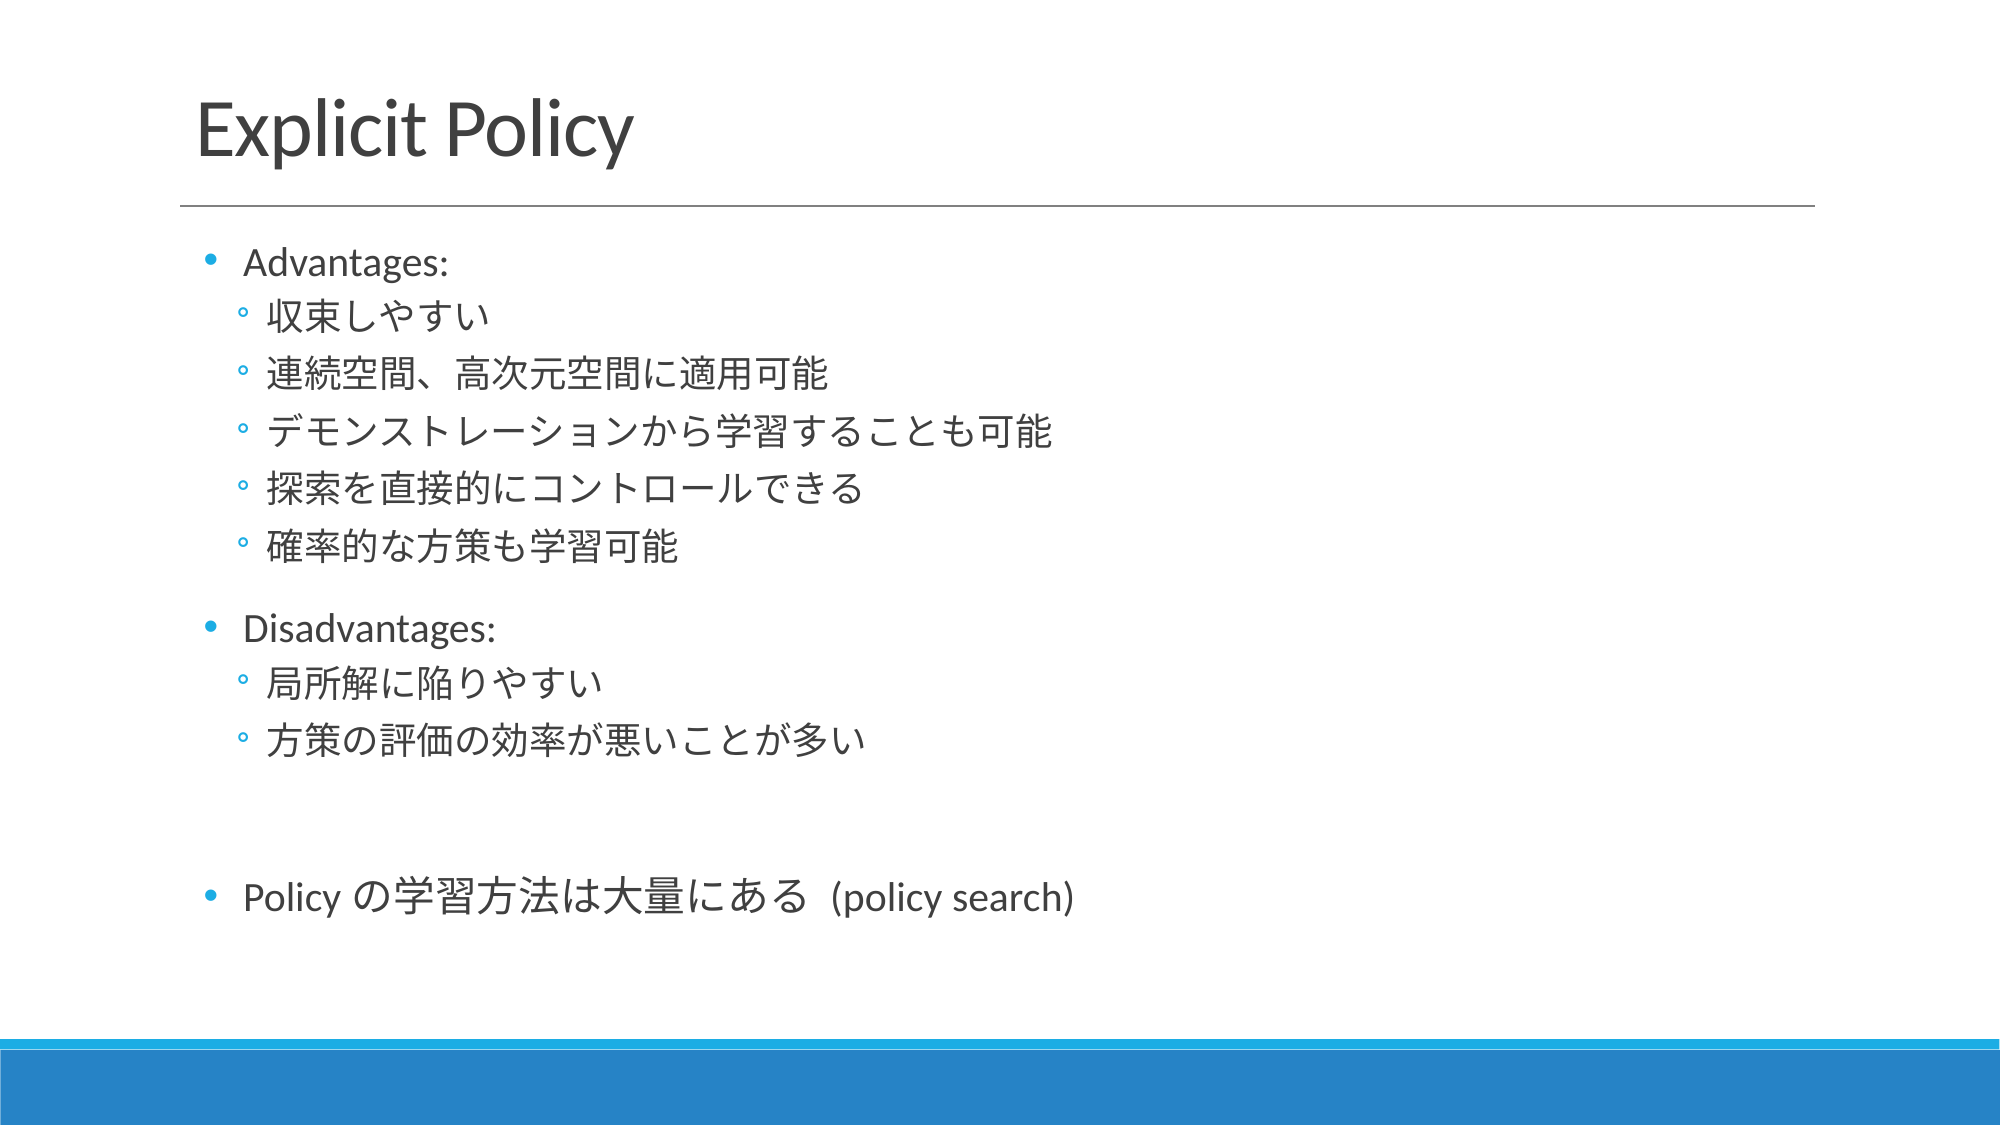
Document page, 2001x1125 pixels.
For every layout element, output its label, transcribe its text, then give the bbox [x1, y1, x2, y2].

list Advantages: 収束しやすい 連続空間、高次元空間に適用可能 デモンストレーションから学習することも可能 探索を直接的にコントロールできる 確率的な方策も学習可能 Disadvantages: 局所解に陥りやすい 方策の評価の効率が悪いことが多い Policyの学習方法は大量にある (policy search) [180, 227, 1830, 963]
title Explicit Policy [180, 44, 1830, 181]
